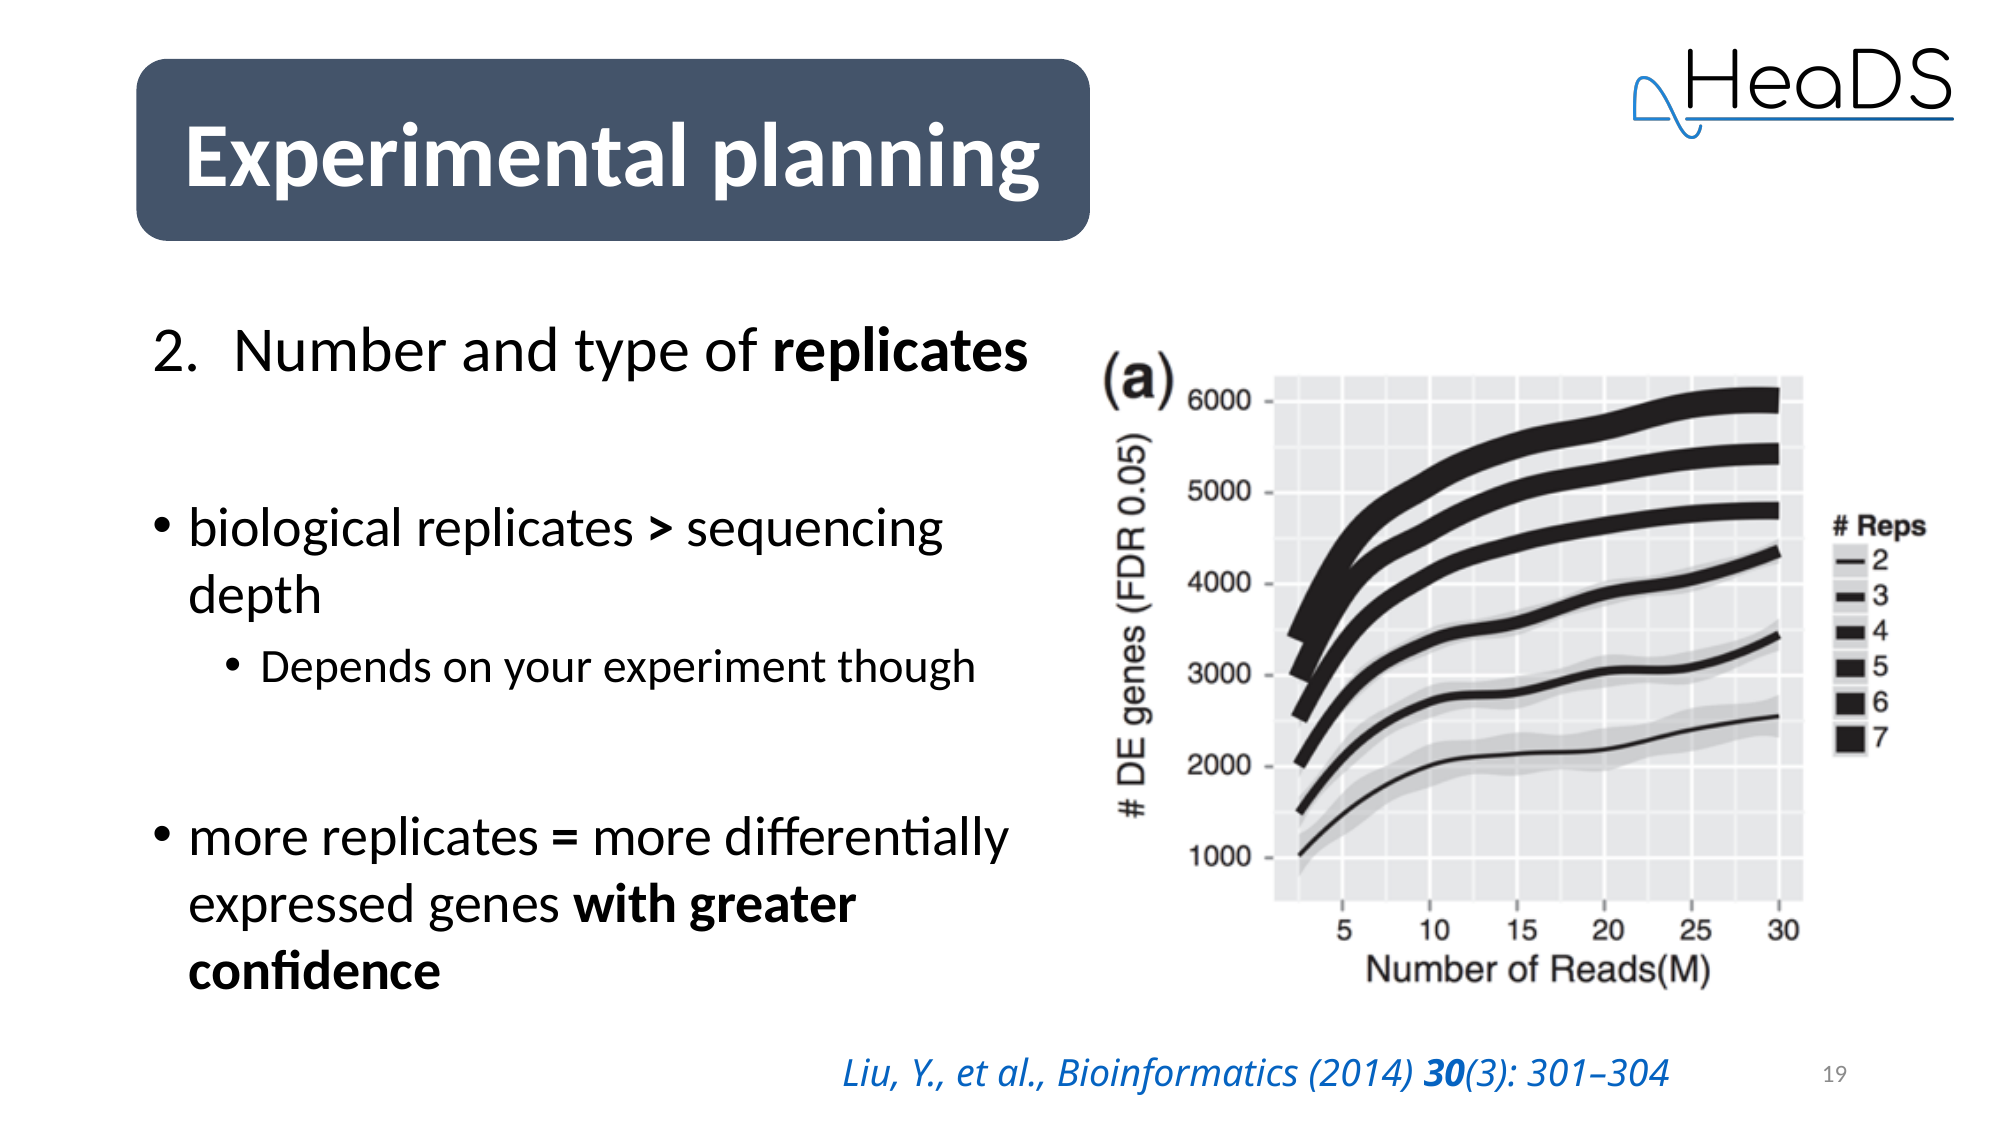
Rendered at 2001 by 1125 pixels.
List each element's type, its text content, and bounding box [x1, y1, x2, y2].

picture [1093, 342, 1931, 994]
text_box Experimental planning [136, 58, 1090, 241]
slide_number 19 [1828, 1042, 1863, 1103]
list Number and type of replicates biological replicates > sequencing depth Depends on your experiment though more replicates = more differentially expressed genes with greater confidence [137, 299, 1089, 1014]
text_box Liu, Y., et al., Bioinformatics (2014) 30(3): 301–304 [827, 1041, 1828, 1108]
picture [1633, 48, 1954, 139]
